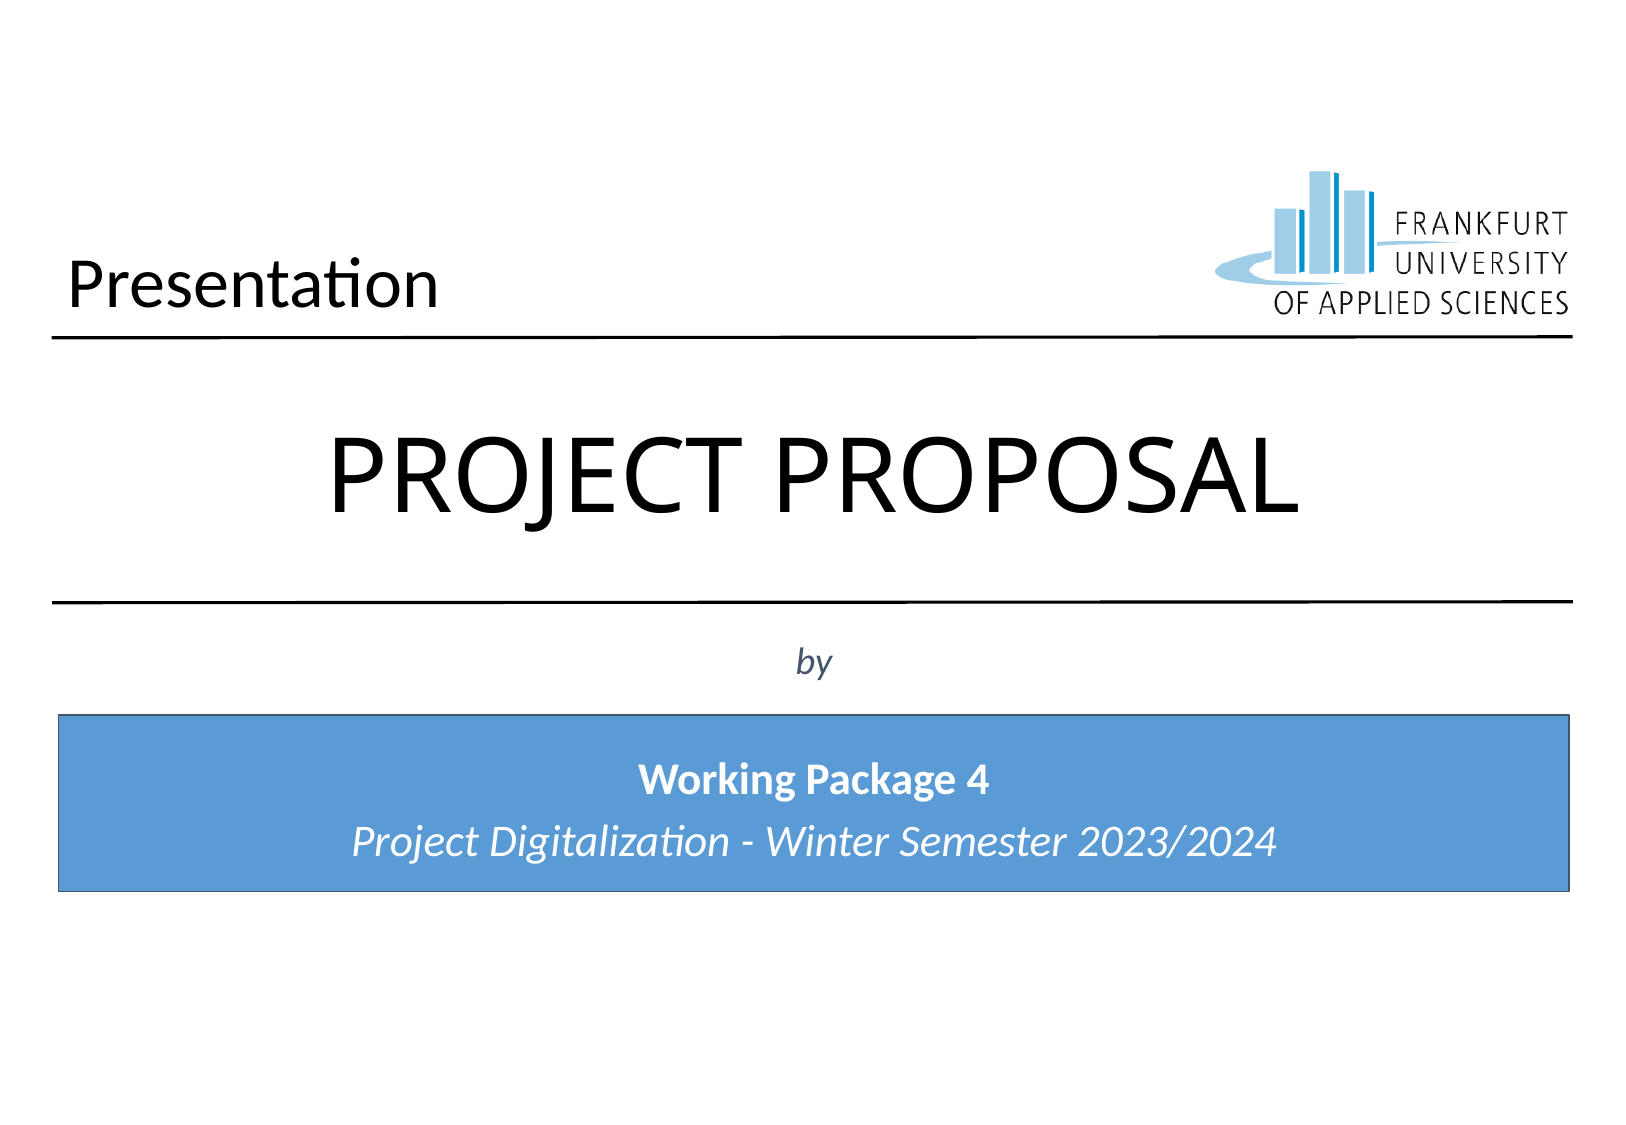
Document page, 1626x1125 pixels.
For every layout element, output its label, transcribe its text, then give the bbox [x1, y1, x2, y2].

text_box Presentation [51, 187, 715, 336]
text_box by [700, 626, 927, 692]
text_box PROJECT PROPOSAL [56, 368, 1571, 573]
text_box Working Package 4 Project Digitalization - Winter Semester 2023/2024 [58, 714, 1569, 892]
picture [1211, 165, 1569, 316]
